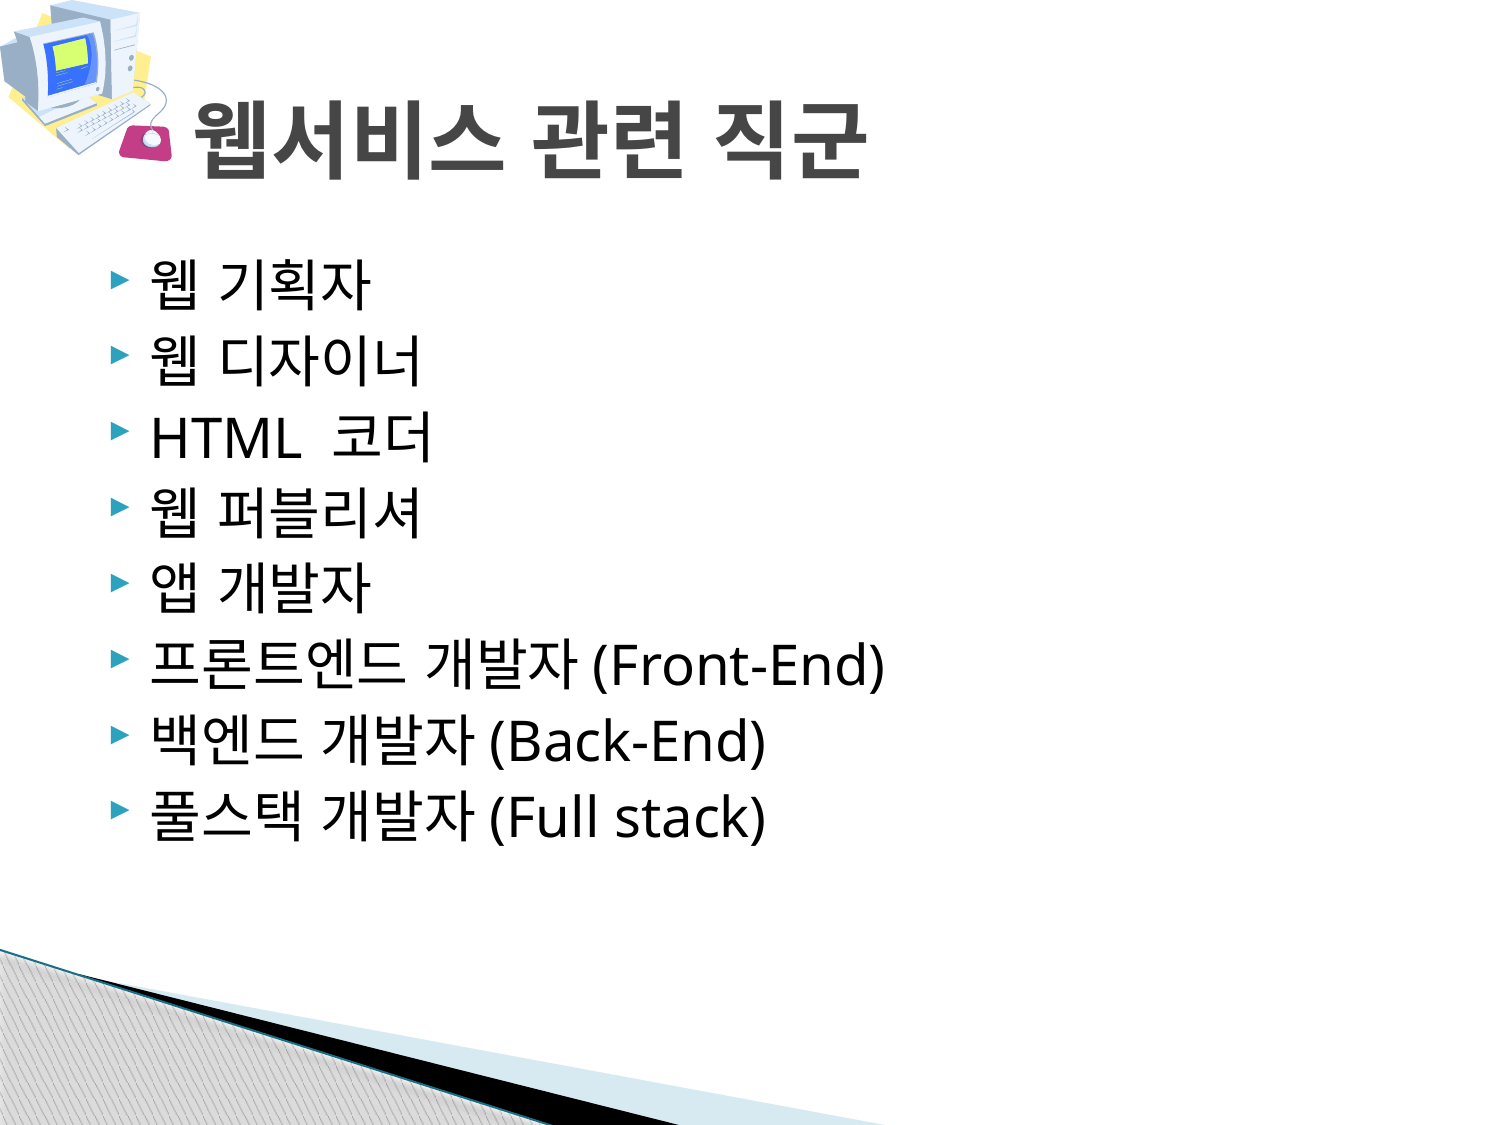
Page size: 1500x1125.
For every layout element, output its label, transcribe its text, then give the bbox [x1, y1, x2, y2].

title 웹서비스 관련 직군 [178, 45, 1016, 233]
list 웹 기획자 웹 디자이너 HTML 코더 웹 퍼블리셔 앱 개발자 프론트엔드 개발자(Front-End) 백엔드 개발자(Back-End) 풀스택 개발자(Full stack) [75, 243, 1425, 986]
